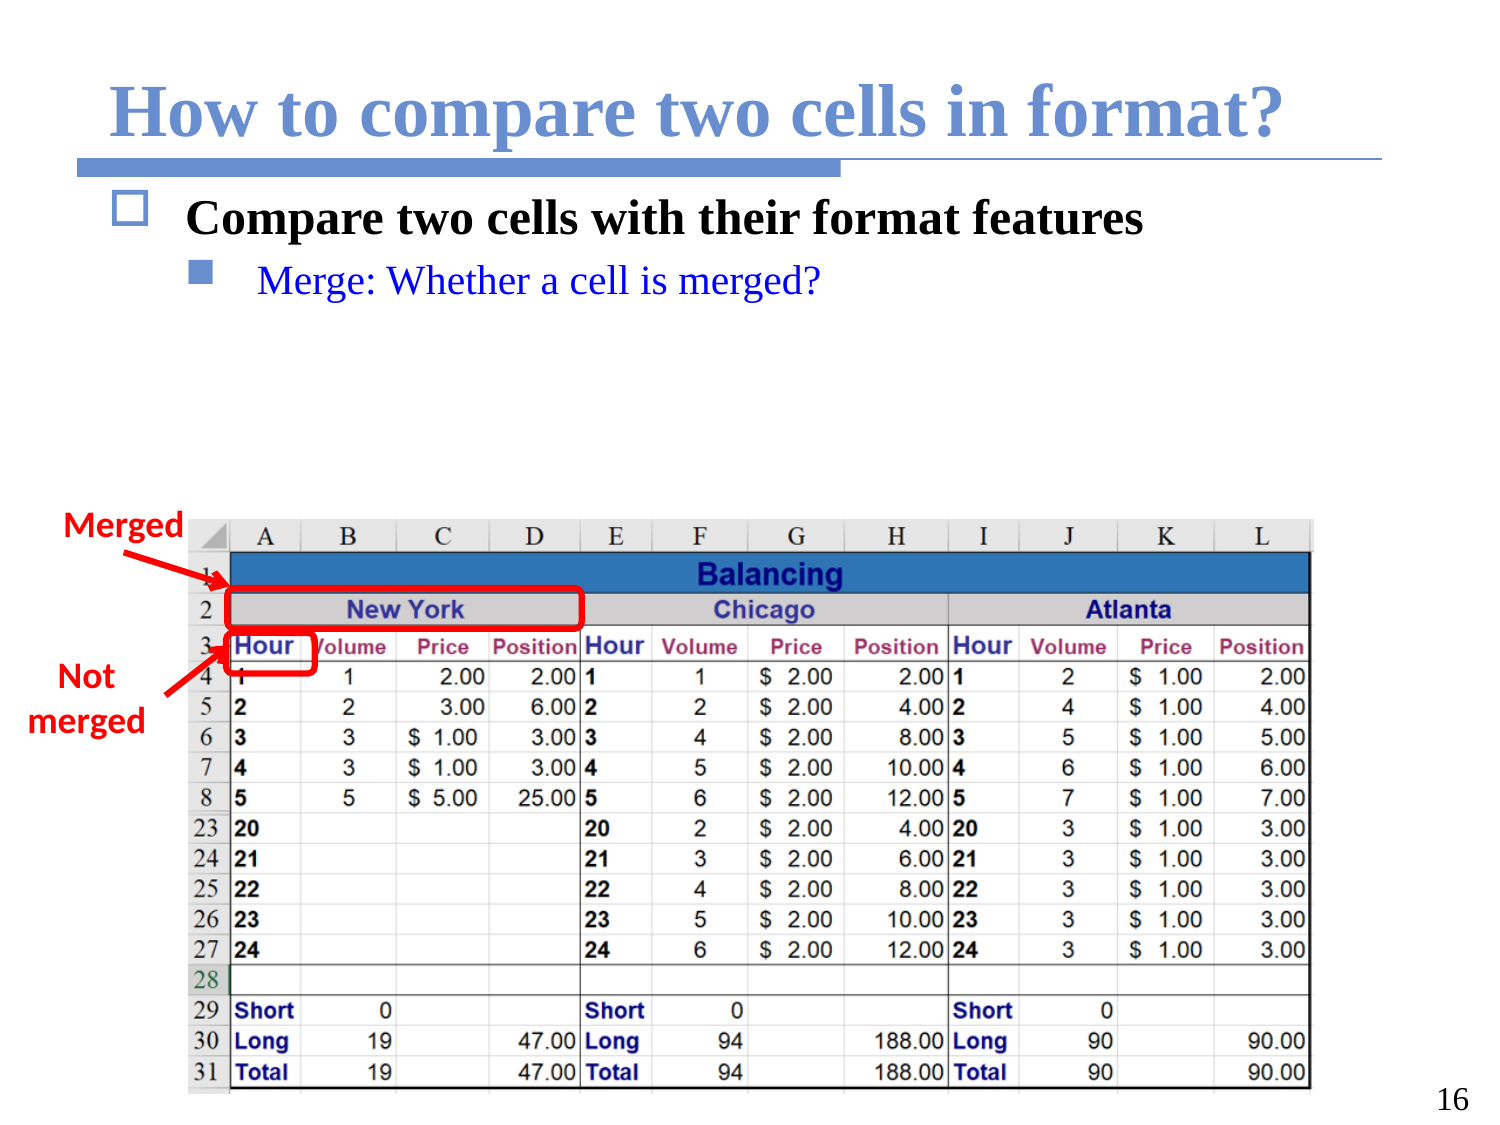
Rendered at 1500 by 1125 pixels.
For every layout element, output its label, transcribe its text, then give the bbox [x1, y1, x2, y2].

list Compare two cells with their format features Merge: Whether a cell is merged? [92, 176, 1406, 1119]
text_box Not merged [7, 643, 166, 748]
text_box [164, 644, 231, 697]
picture [187, 519, 1314, 1095]
text_box Merged [38, 492, 209, 553]
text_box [123, 552, 231, 587]
title How to compare two cells in format? [94, 50, 1407, 159]
slide_number 16 [1405, 1070, 1500, 1123]
